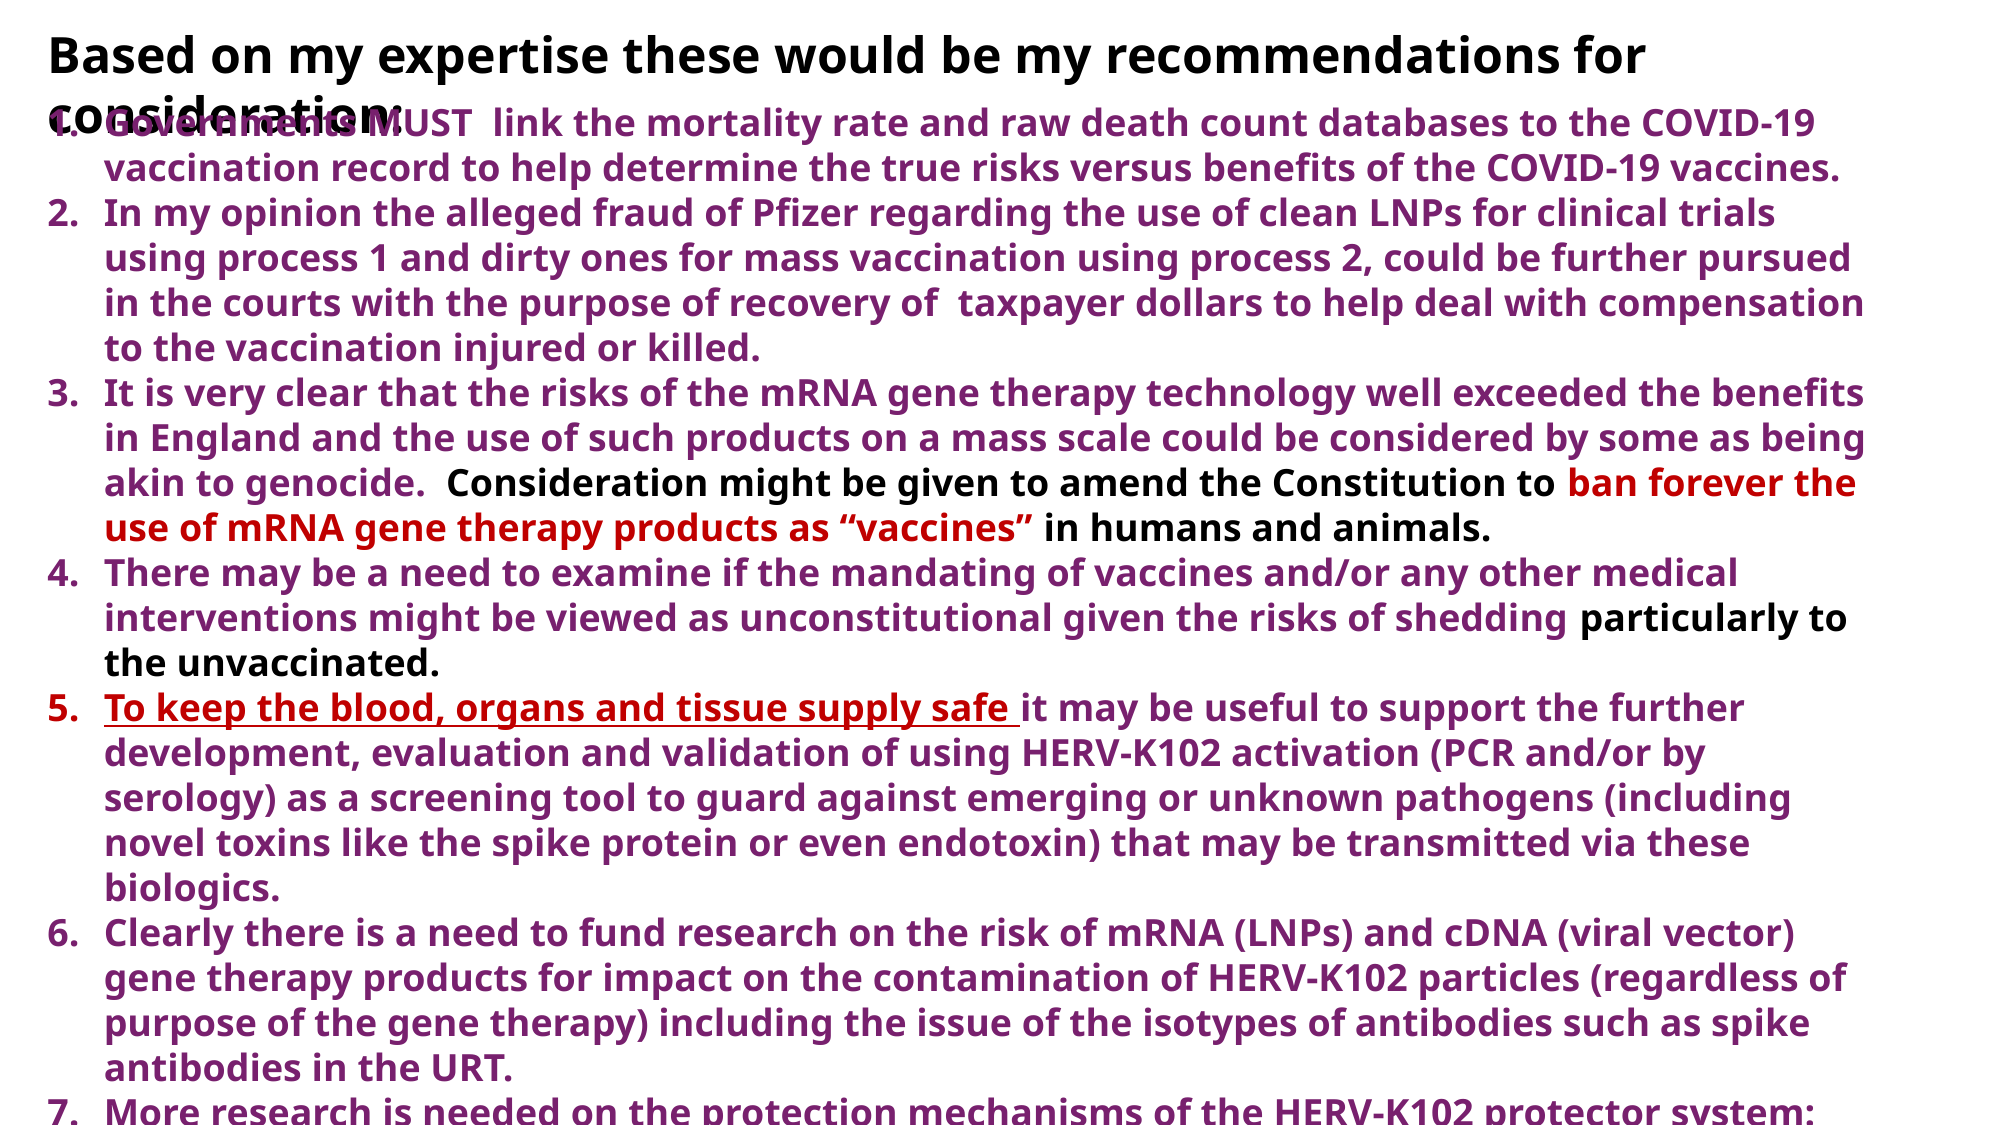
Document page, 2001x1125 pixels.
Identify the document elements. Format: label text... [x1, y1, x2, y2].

text_box Governments MUST link the mortality rate and raw death count databases to the COVID-19 vaccination record to help determine the true risks versus benefits of the COVID-19 vaccines. In my opinion the alleged fraud of Pfizer regarding the use of clean LNPs for clinical trials using process 1 and dirty ones for mass vaccination using process 2, could be further pursued in the courts with the purpose of recovery of taxpayer dollars to help deal with compensation to the vaccination injured or killed. It is very clear that the risks of the mRNA gene therapy technology well exceeded the benefits in England and the use of such products on a mass scale could be considered by some as being akin to genocide. Consideration might be given to amend the Constitution to ban forever the use of mRNA gene therapy products as “vaccines” in humans and animals. There may be a need to examine if the mandating of vaccines and/or any other medical interventions might be viewed as unconstitutional given the risks of shedding particularly to the unvaccinated. To keep the blood, organs and tissue supply safe it may be useful to support the further development, evaluation and validation of using HERV-K102 activation (PCR and/or by serology) as a screening tool to guard against emerging or unknown pathogens (including novel toxins like the spike protein or even endotoxin) that may be transmitted via these biologics. Clearly there is a need to fund research on the risk of mRNA (LNPs) and cDNA (viral vector) gene therapy products for impact on the contamination of HERV-K102 particles (regardless of purpose of the gene therapy) including the issue of the isotypes of antibodies such as spike antibodies in the URT. More research is needed on the protection mechanisms of the HERV-K102 protector system: including what besides vitamin D3, vitamin C and probably ivermectin favours HERV-K102 and how the immunosenescence of macrophages inhibits its activity. [32, 91, 1896, 1125]
text_box Based on my expertise these would be my recommendations for consideration: [32, 16, 1855, 91]
